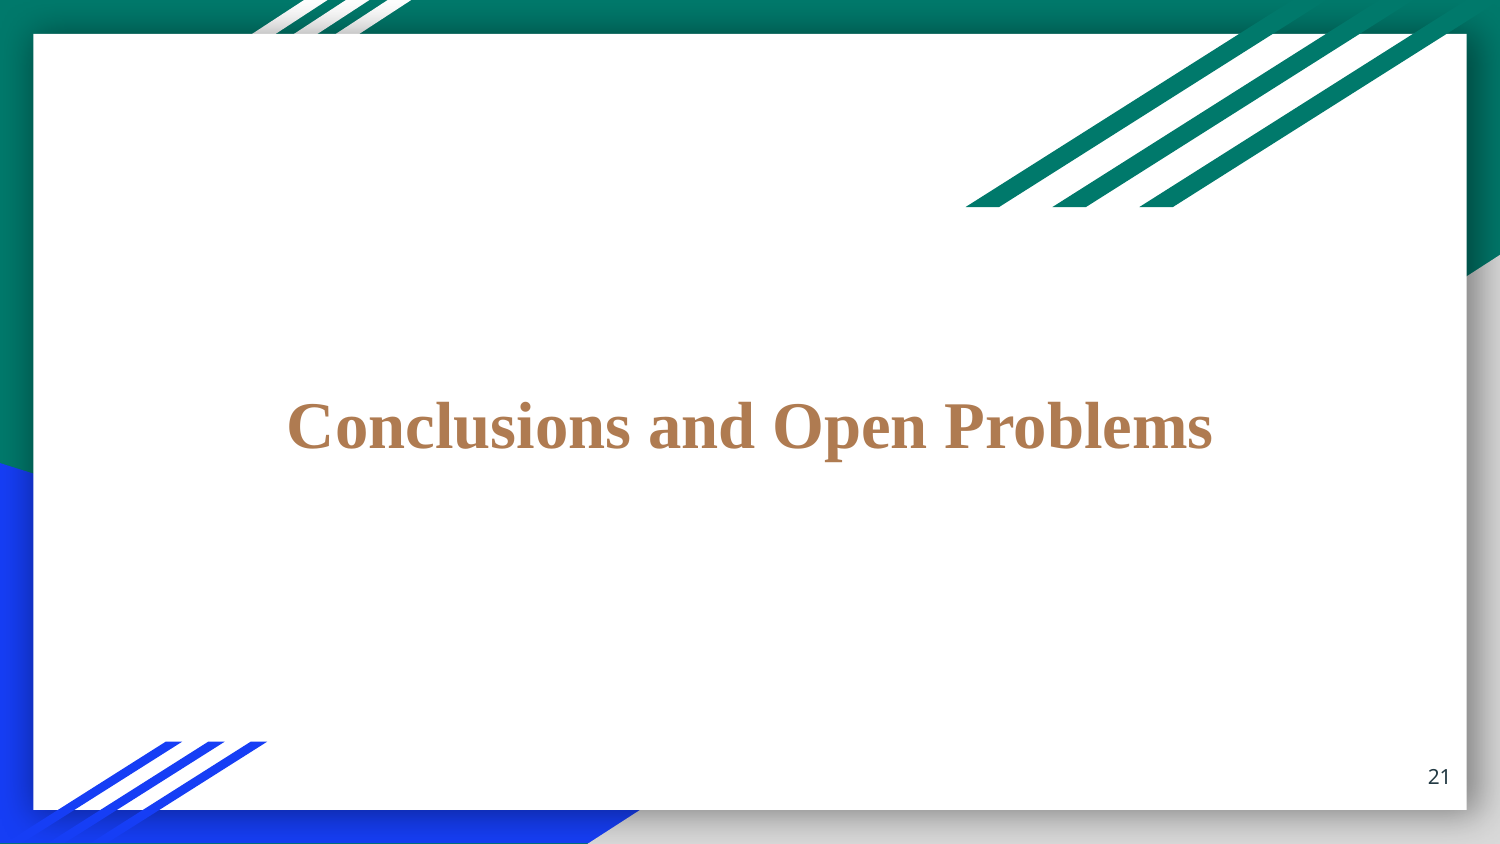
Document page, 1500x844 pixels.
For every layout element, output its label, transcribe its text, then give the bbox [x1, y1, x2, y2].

title Conclusions and Open Problems [228, 213, 1274, 630]
slide_number ‹#› [1376, 745, 1467, 810]
